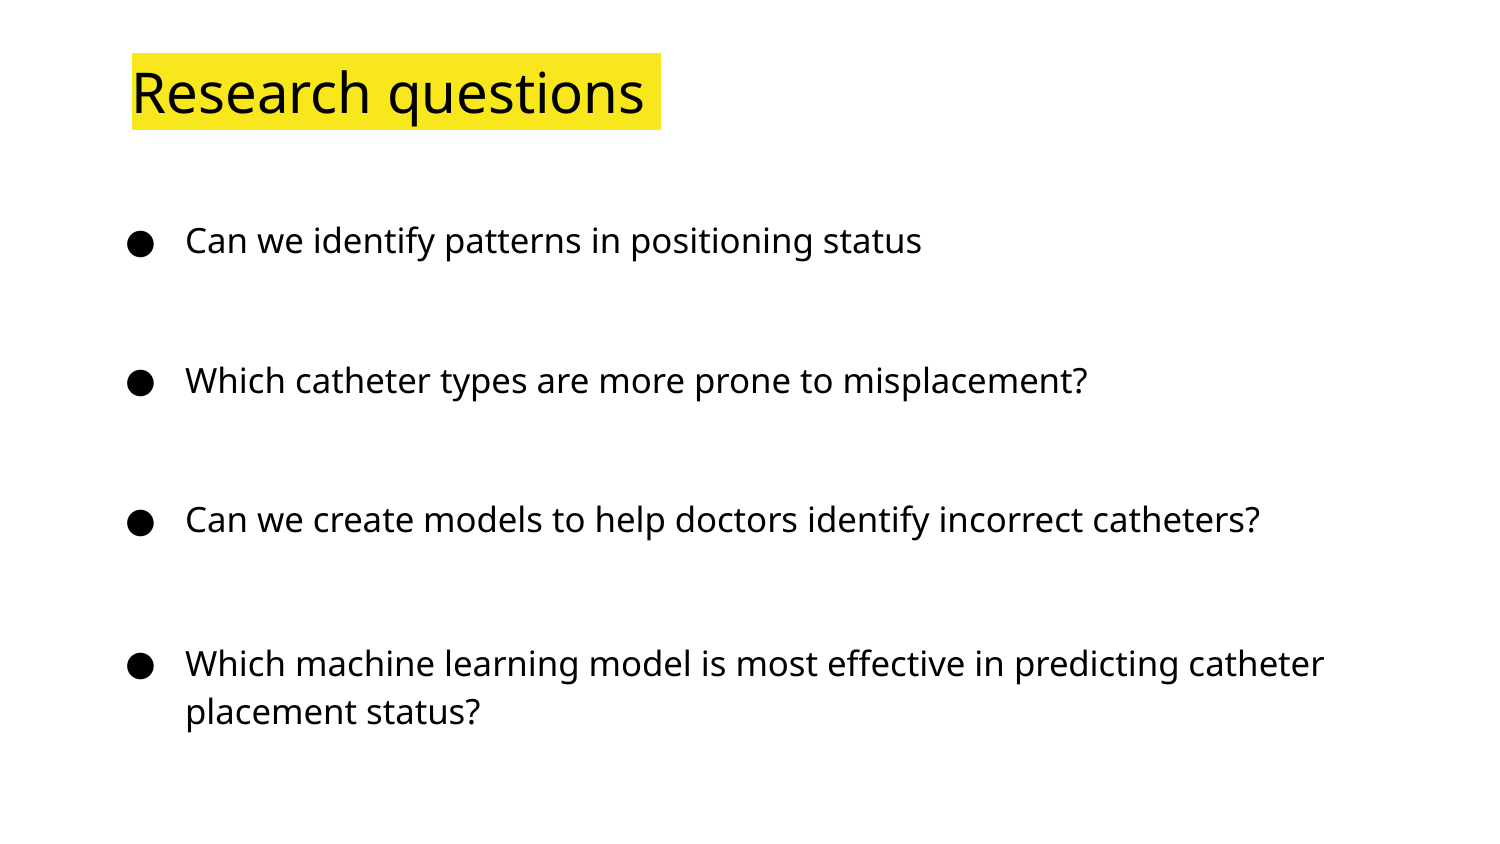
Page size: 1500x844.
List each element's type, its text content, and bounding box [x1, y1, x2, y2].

text_box Research questions [116, 42, 1001, 152]
list Can we identify patterns in positioning status Which catheter types are more prone to misplacement? Can we create models to help doctors identify incorrect catheters? Which machine learning model is most effective in predicting catheter placement status? [0, 197, 1403, 751]
